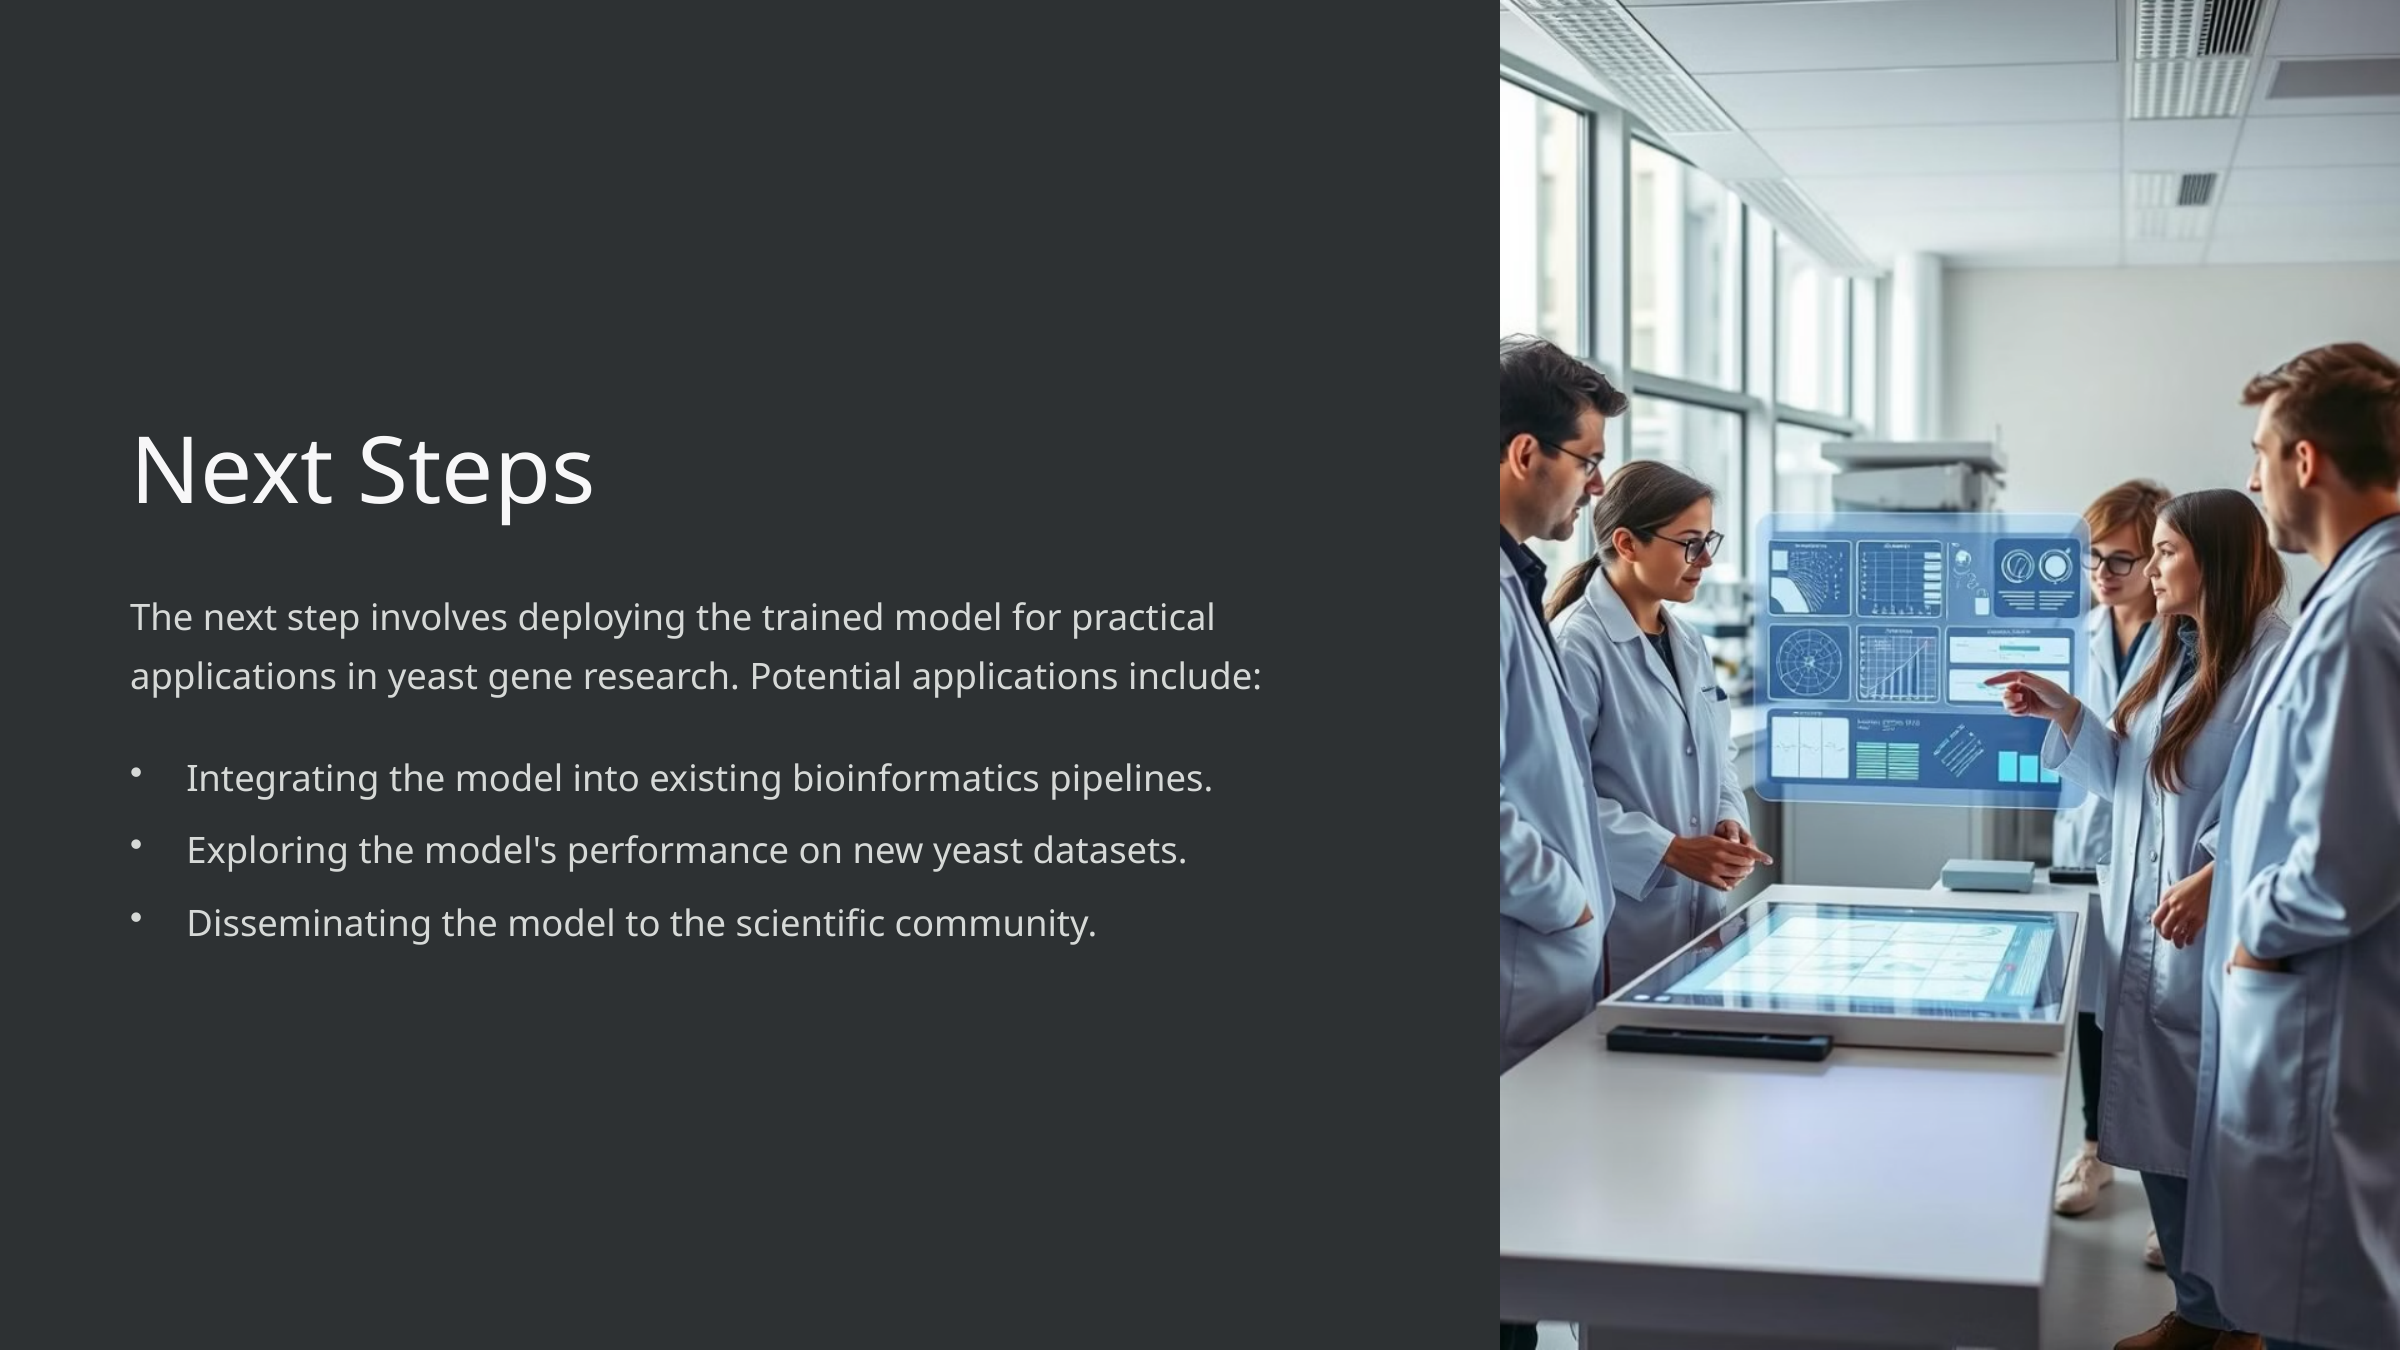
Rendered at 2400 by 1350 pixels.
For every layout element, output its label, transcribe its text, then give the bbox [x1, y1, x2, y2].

text_box Exploring the model's performance on new yeast datasets. [130, 811, 1370, 872]
picture [1499, 0, 2400, 1350]
text_box The next step involves deploying the trained model for practical applications in yeast gene research. Potential applications include: [130, 578, 1370, 698]
text_box Integrating the model into existing bioinformatics pipelines. [130, 739, 1370, 799]
text_box Next Steps [130, 406, 1061, 523]
text_box Disseminating the model to the scientific community. [130, 884, 1370, 944]
